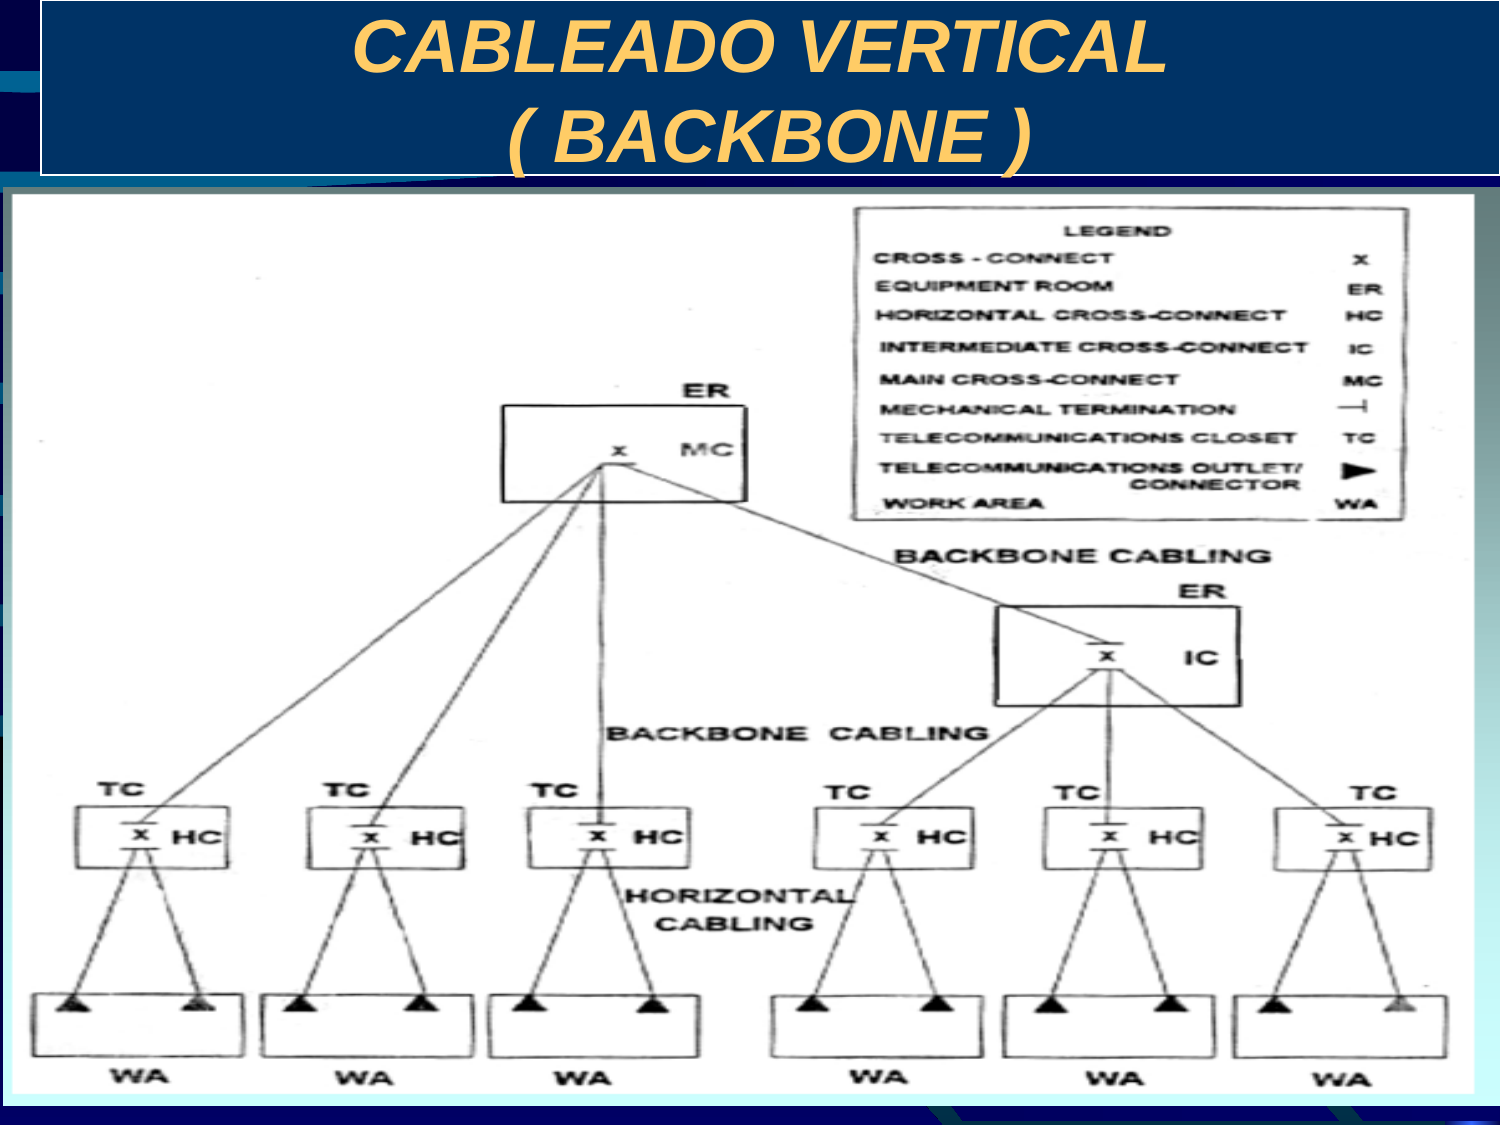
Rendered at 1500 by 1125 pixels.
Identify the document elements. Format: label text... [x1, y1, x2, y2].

title CABLEADO VERTICAL ( BACKBONE ) [40, 0, 1500, 176]
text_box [3, 187, 1500, 1107]
